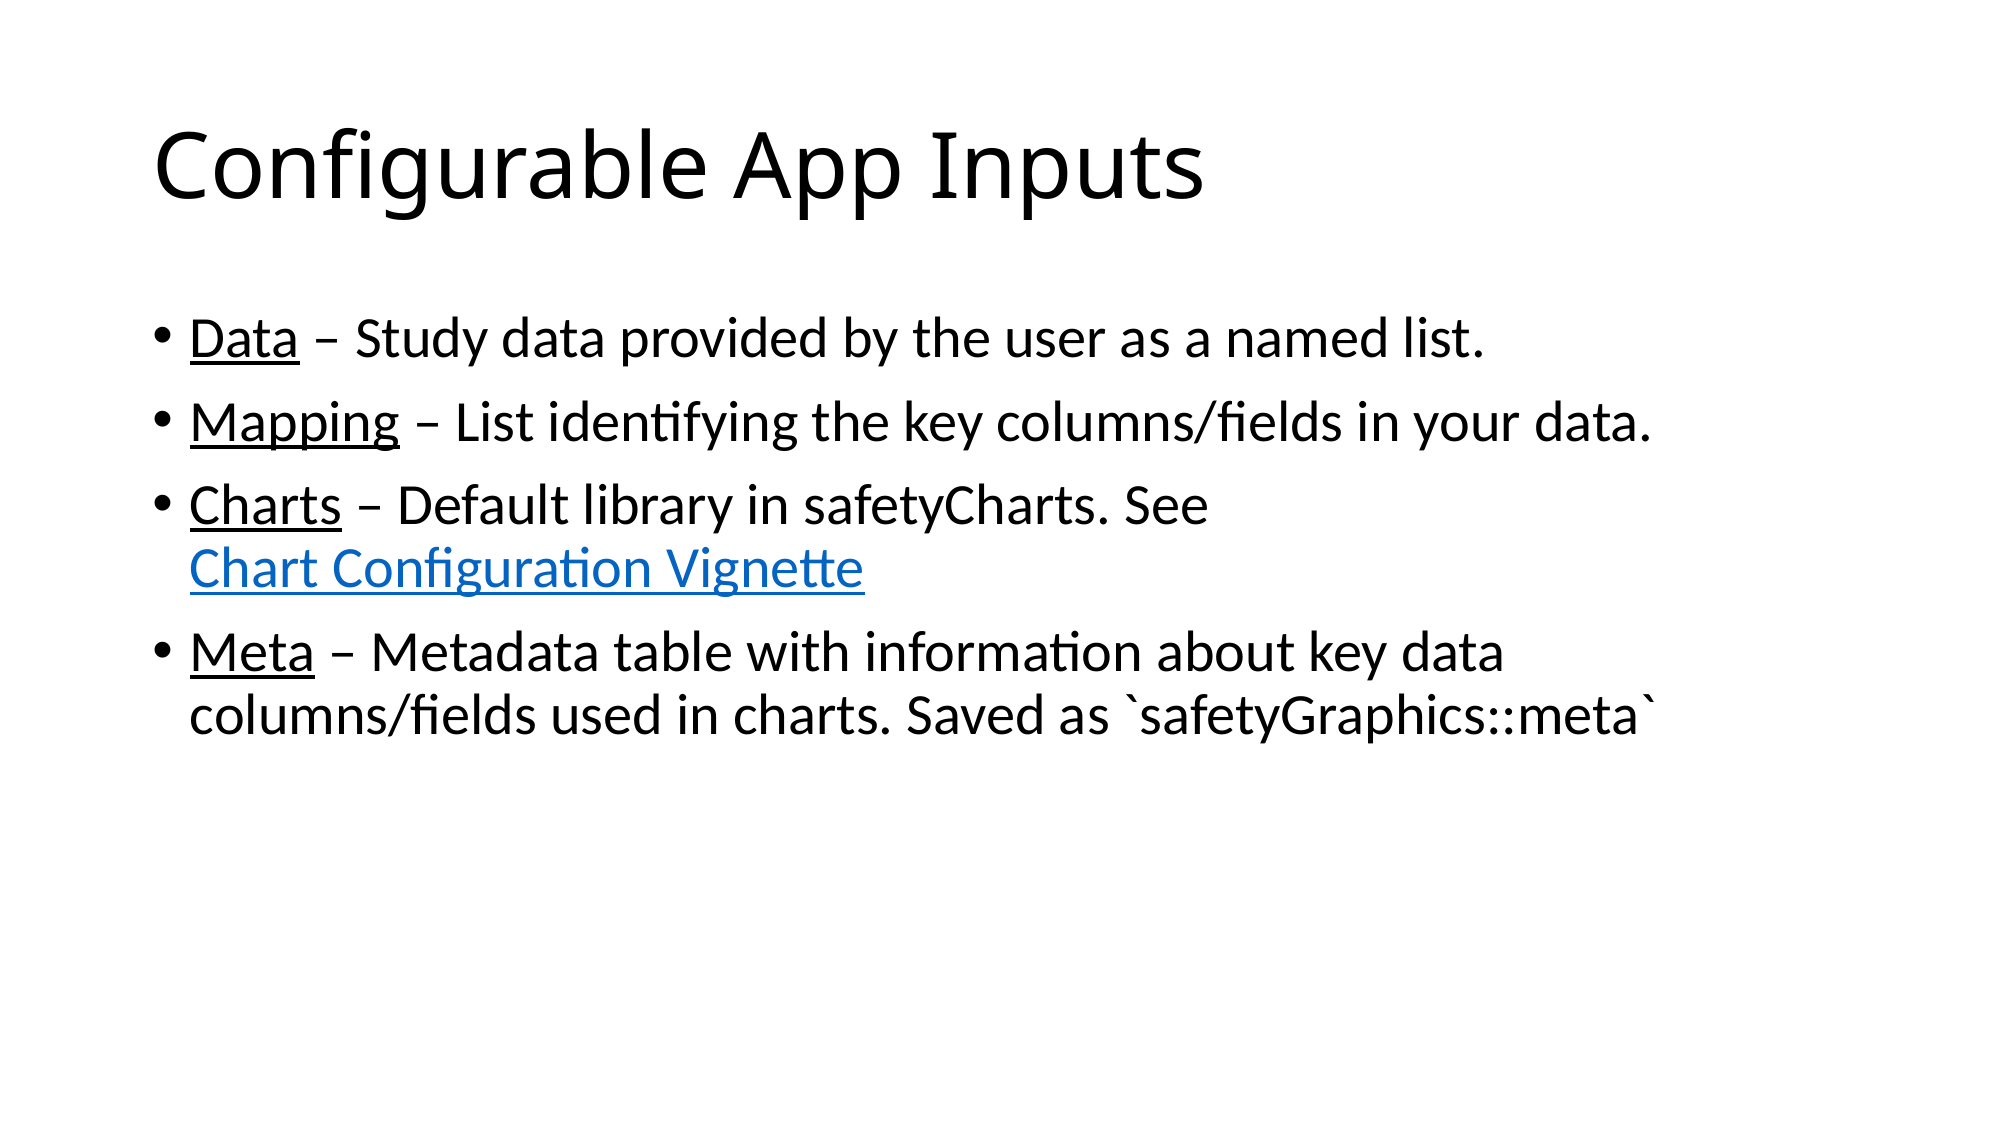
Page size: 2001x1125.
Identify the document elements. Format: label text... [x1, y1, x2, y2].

title Configurable App Inputs [137, 59, 1863, 278]
list Data – Study data provided by the user as a named list. Mapping – List identifying the key columns/fields in your data. Charts – Default library in safetyCharts. See Chart Configuration Vignette Meta – Metadata table with information about key data columns/fields used in charts. Saved as `safetyGraphics::meta` [137, 299, 1863, 1014]
